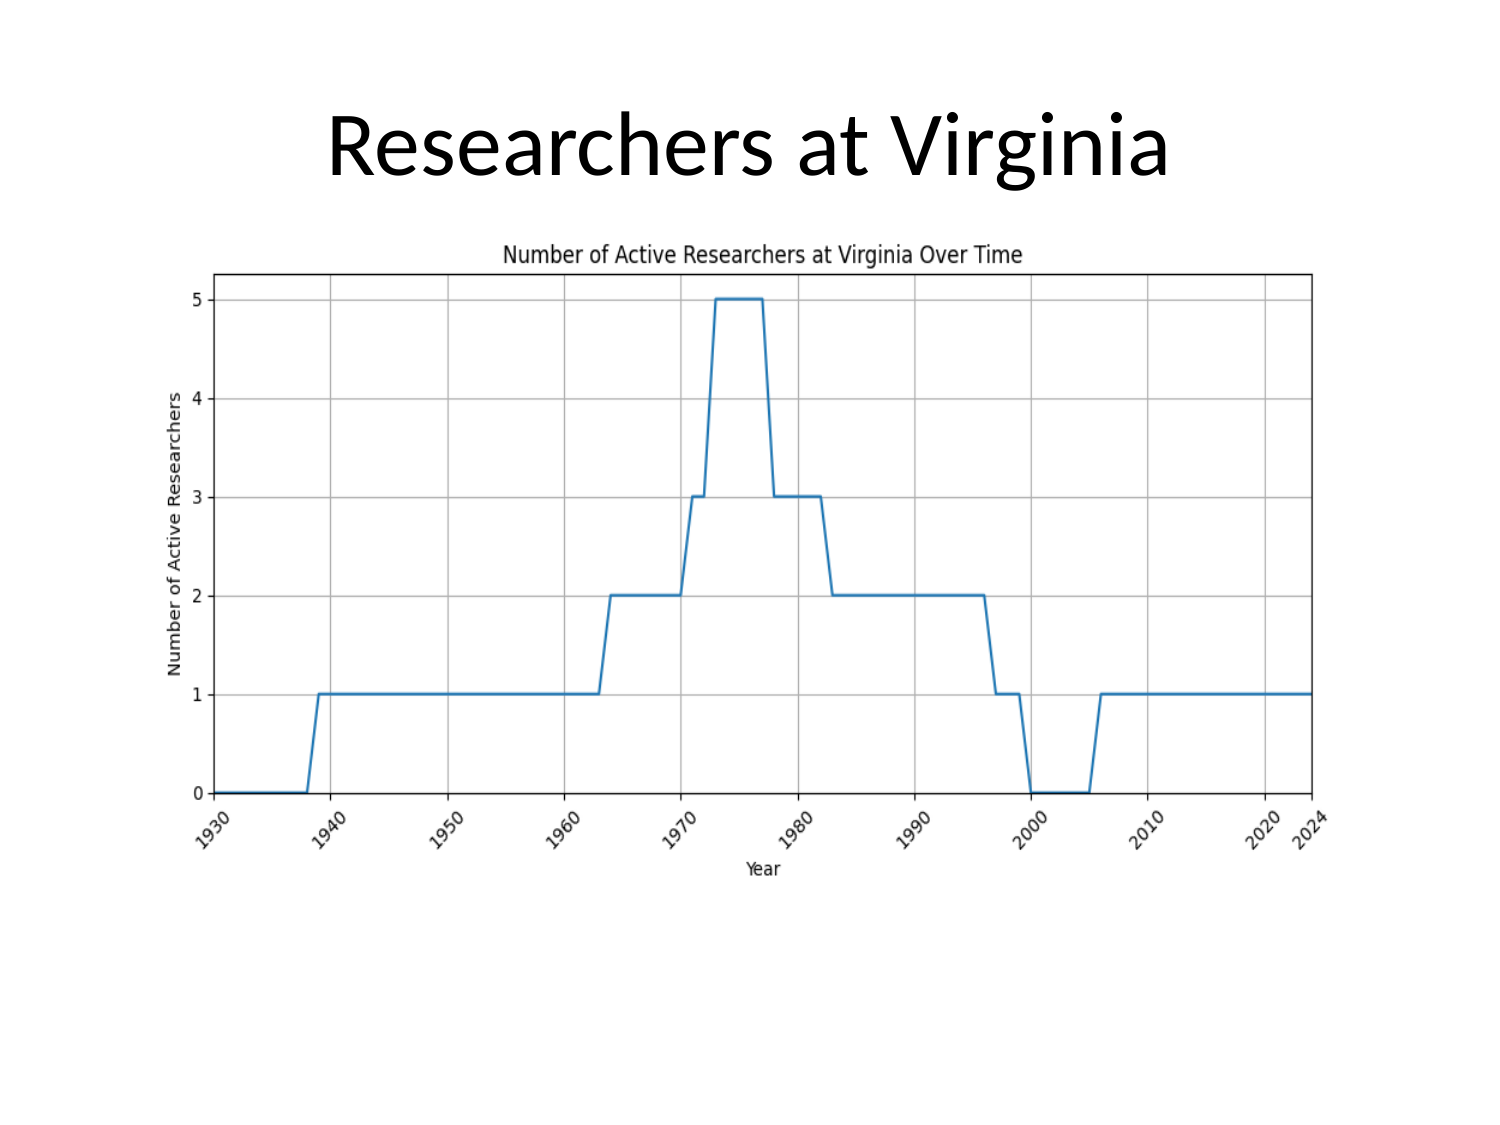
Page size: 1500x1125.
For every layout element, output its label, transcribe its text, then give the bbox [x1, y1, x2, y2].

title Researchers at Virginia [75, 45, 1425, 233]
picture [149, 224, 1351, 901]
